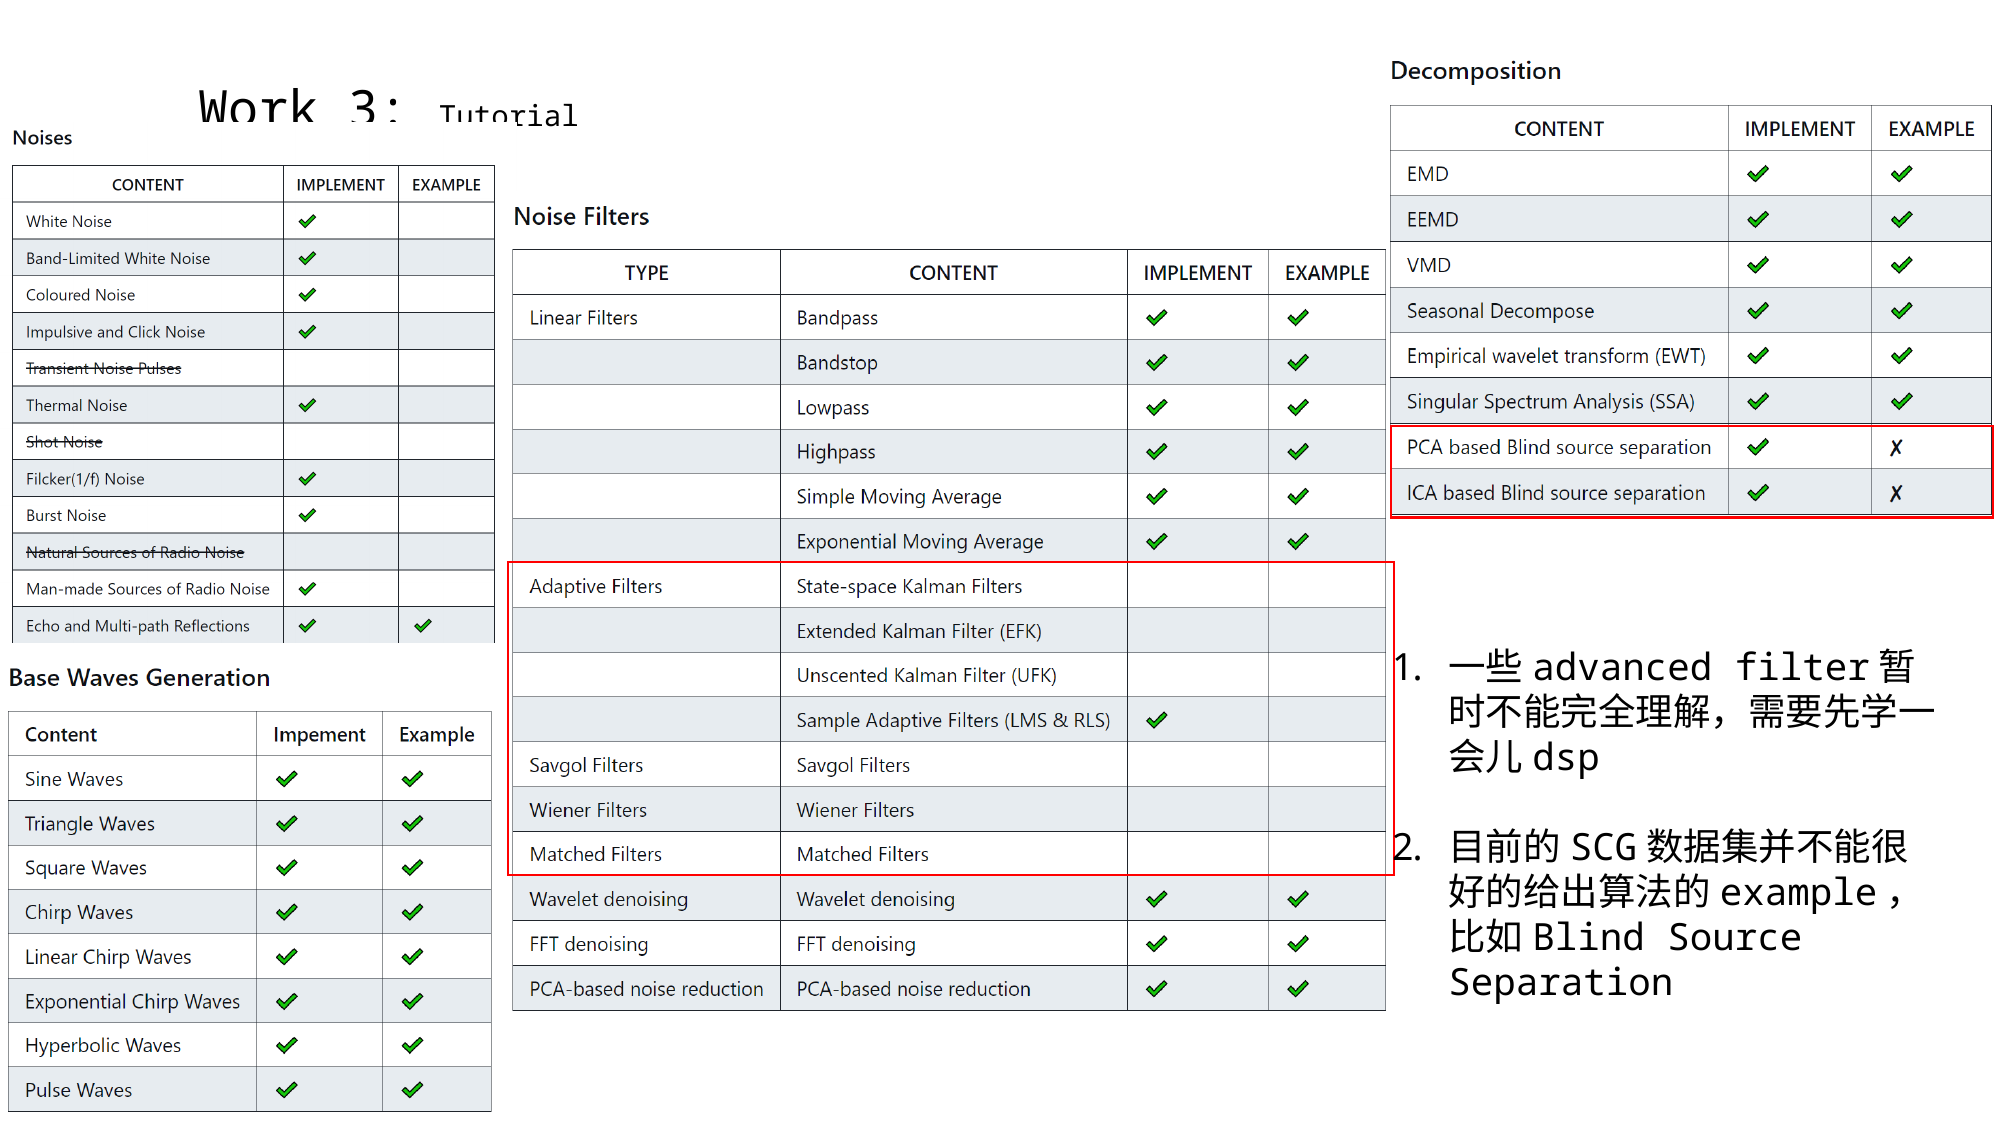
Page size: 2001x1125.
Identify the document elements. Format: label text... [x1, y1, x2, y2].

text_box Work_3: Tutorial [184, 69, 937, 145]
text_box 一些advanced filter暂时不能完全理解，需要先学一会儿dsp 目前的SCG数据集并不能很好的给出算法的example，比如Blind Source Separation [1409, 635, 1961, 1011]
picture [0, 54, 2000, 1125]
